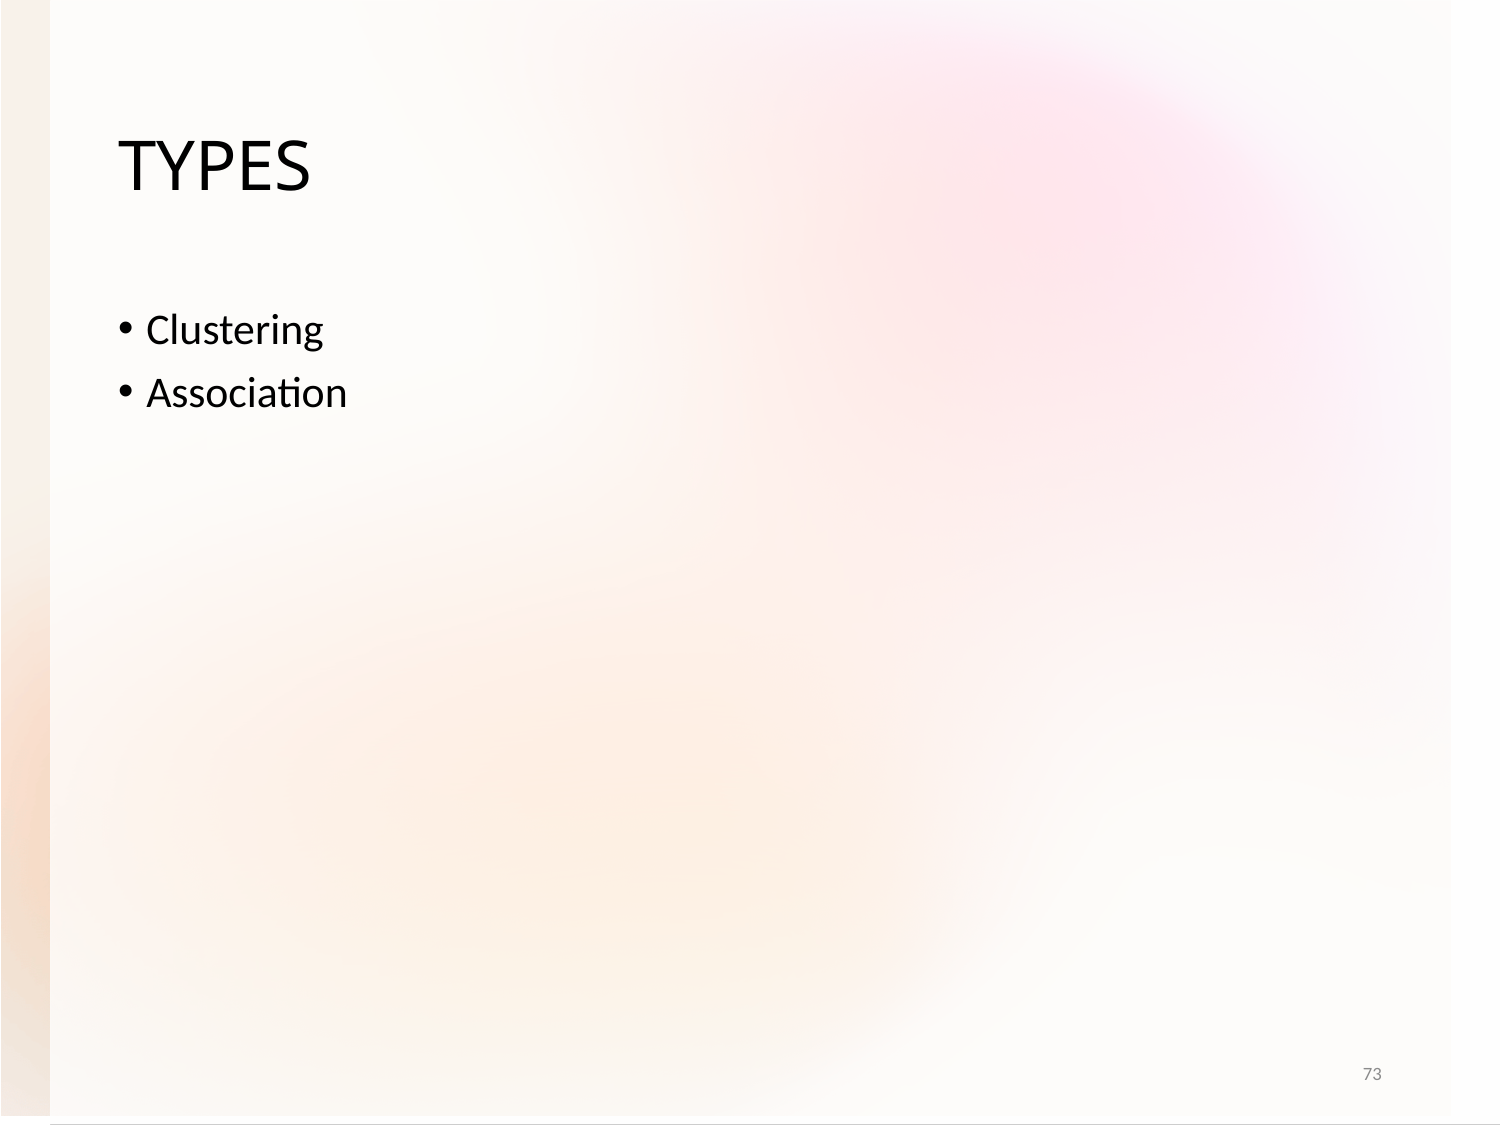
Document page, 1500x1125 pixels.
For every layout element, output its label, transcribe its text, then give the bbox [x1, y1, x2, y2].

picture [0, 0, 1500, 1125]
list Clustering Association [103, 299, 1397, 1014]
slide_number 73 [1059, 1042, 1397, 1103]
title TYPES [103, 59, 1397, 278]
